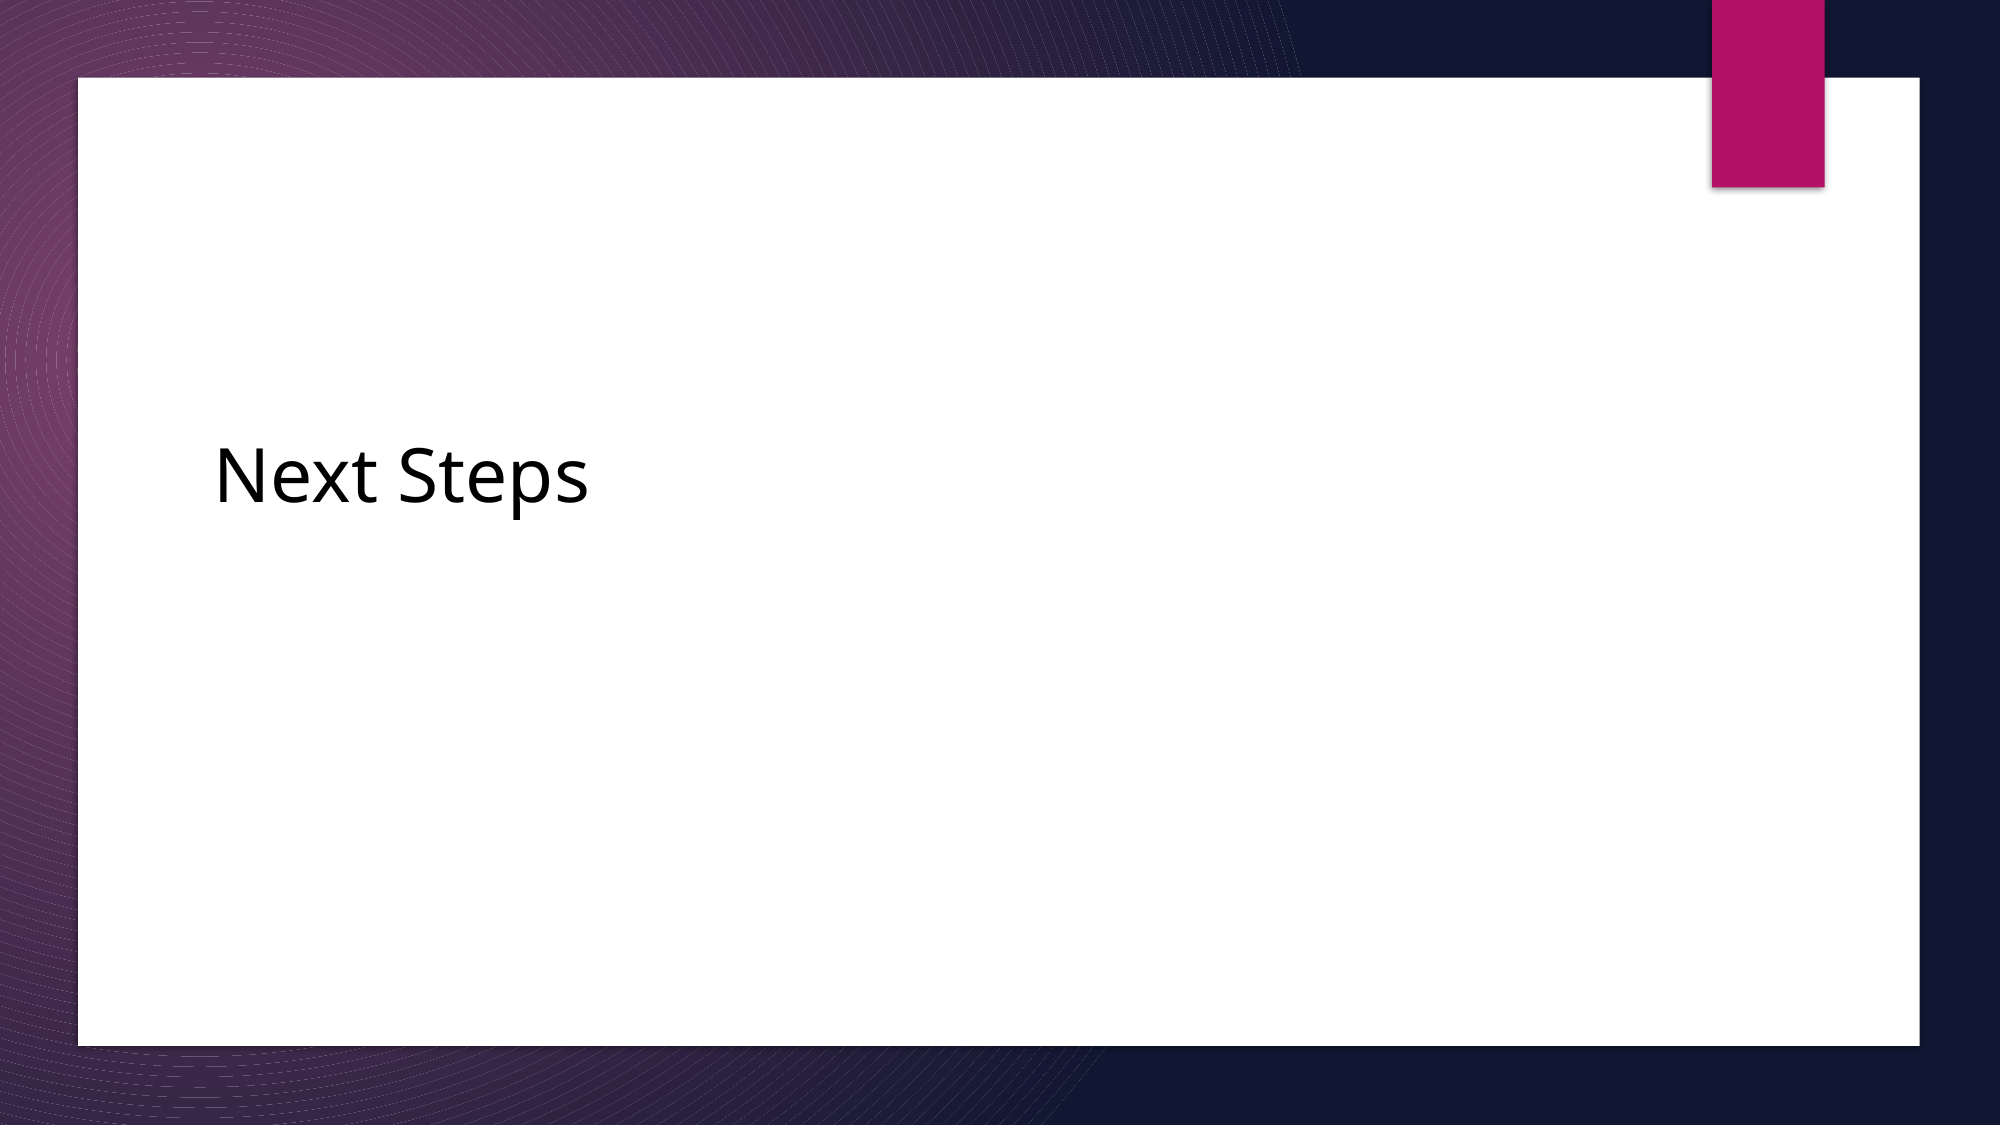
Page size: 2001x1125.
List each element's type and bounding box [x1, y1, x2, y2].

text_box [0, 0, 2000, 1125]
